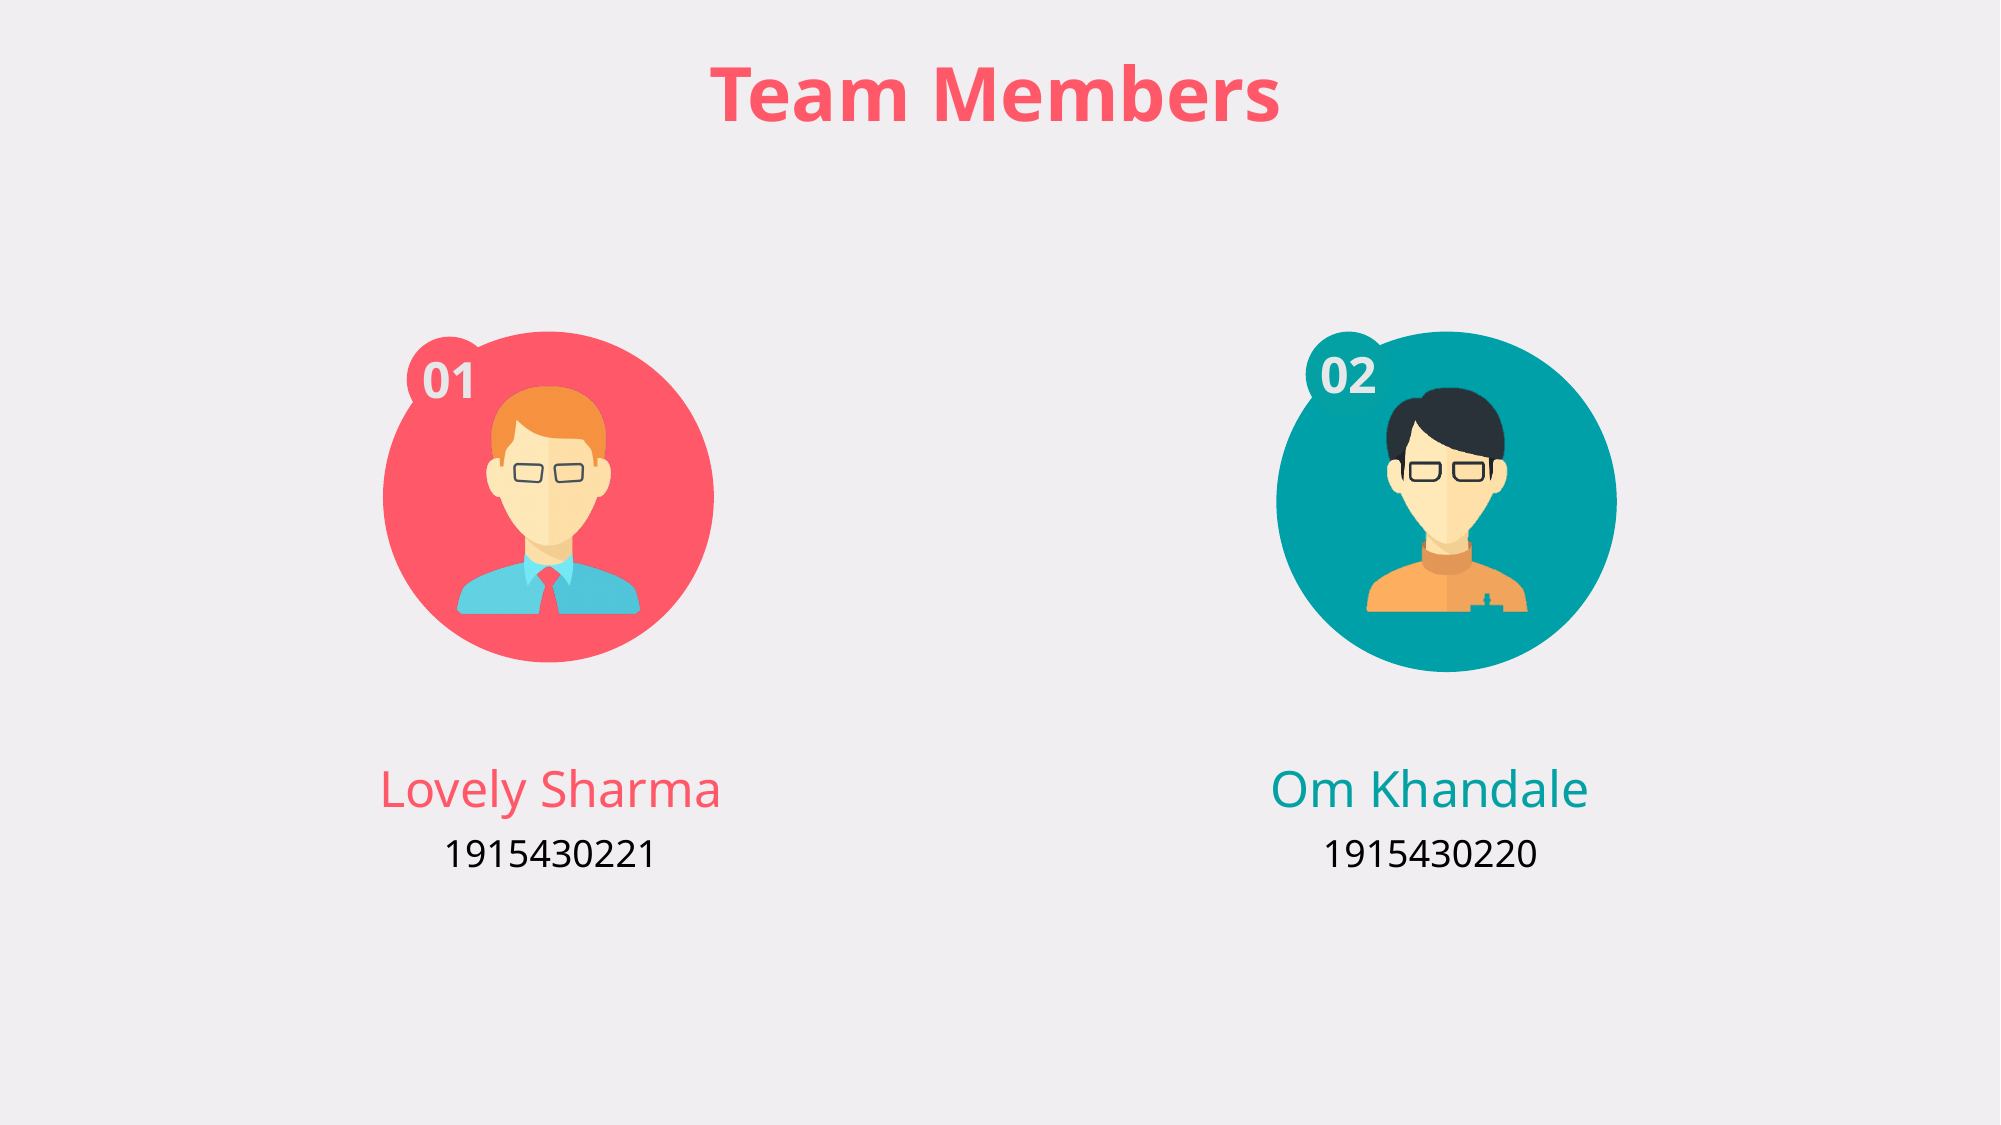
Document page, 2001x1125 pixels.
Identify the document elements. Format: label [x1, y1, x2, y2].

text_box [693, 414, 715, 580]
text_box [1591, 409, 1618, 594]
text_box [505, 330, 634, 354]
text_box [1180, 750, 1681, 944]
picture [404, 354, 693, 643]
text_box [396, 336, 505, 423]
picture [1302, 352, 1591, 642]
text_box [1348, 642, 1545, 674]
text_box [1294, 331, 1403, 418]
text_box [468, 643, 629, 664]
text_box [537, 38, 1439, 196]
text_box [1275, 418, 1302, 594]
text_box [333, 750, 768, 883]
text_box [381, 423, 404, 580]
text_box [1403, 330, 1530, 352]
